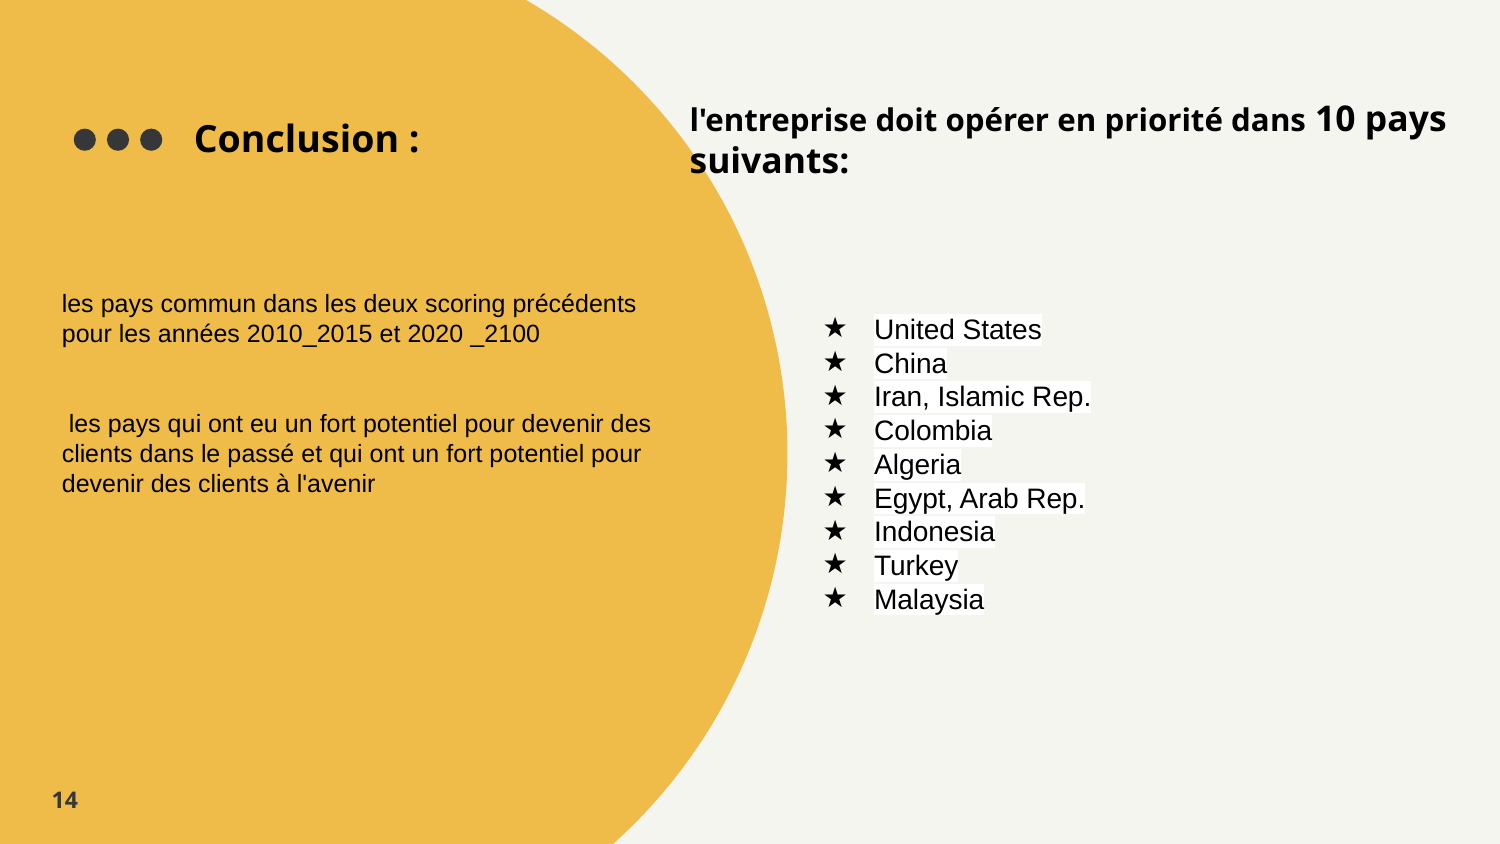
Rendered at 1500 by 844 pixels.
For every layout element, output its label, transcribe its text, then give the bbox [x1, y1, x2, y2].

slide_number ‹#› [51, 785, 142, 816]
title Conclusion : [193, 0, 768, 303]
text_box les pays commun dans les deux scoring précédents pour les années 2010_2015 et 2020 _2100 les pays qui ont eu un fort potentiel pour devenir des clients dans le passé et qui ont un fort potentiel pour devenir des clients à l'avenir [46, 272, 691, 513]
text_box United States China Iran, Islamic Rep. Colombia Algeria Egypt, Arab Rep. Indonesia Turkey Malaysia [784, 296, 1358, 665]
text_box l'entreprise doit opérer en priorité dans 10 pays suivants: [674, 80, 1493, 196]
